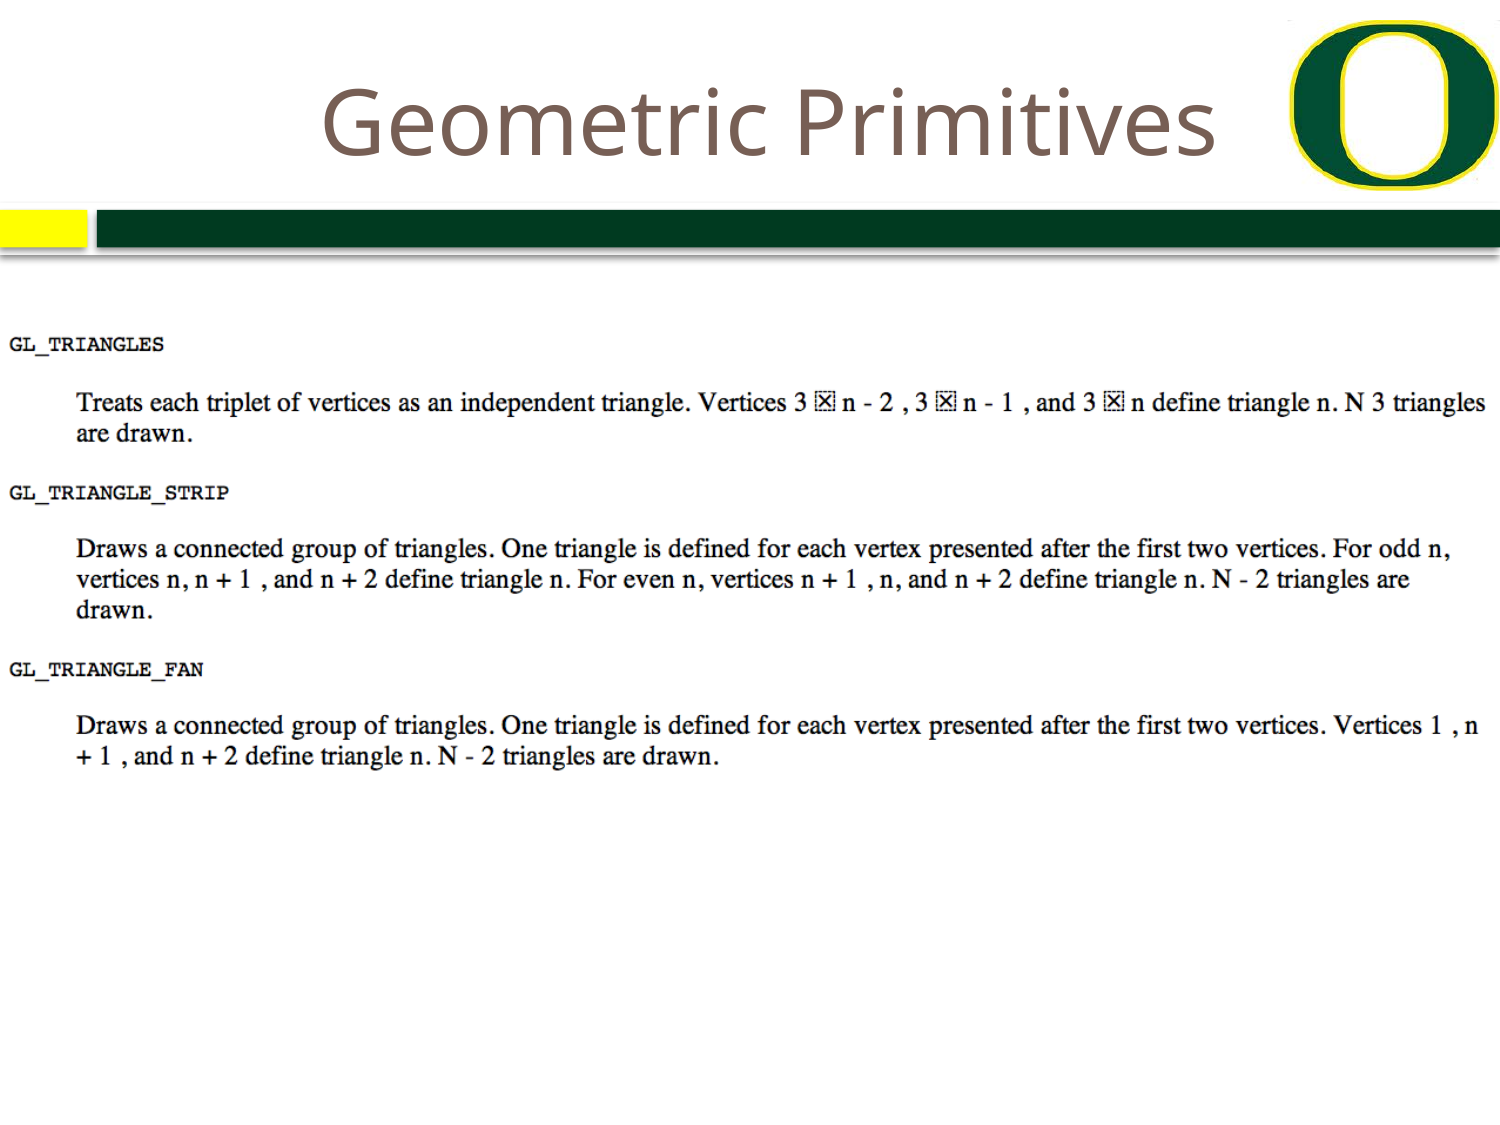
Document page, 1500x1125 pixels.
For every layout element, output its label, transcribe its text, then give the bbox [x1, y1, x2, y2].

picture [1287, 20, 1500, 191]
title Geometric Primitives [100, 37, 1438, 200]
picture [0, 324, 1500, 800]
